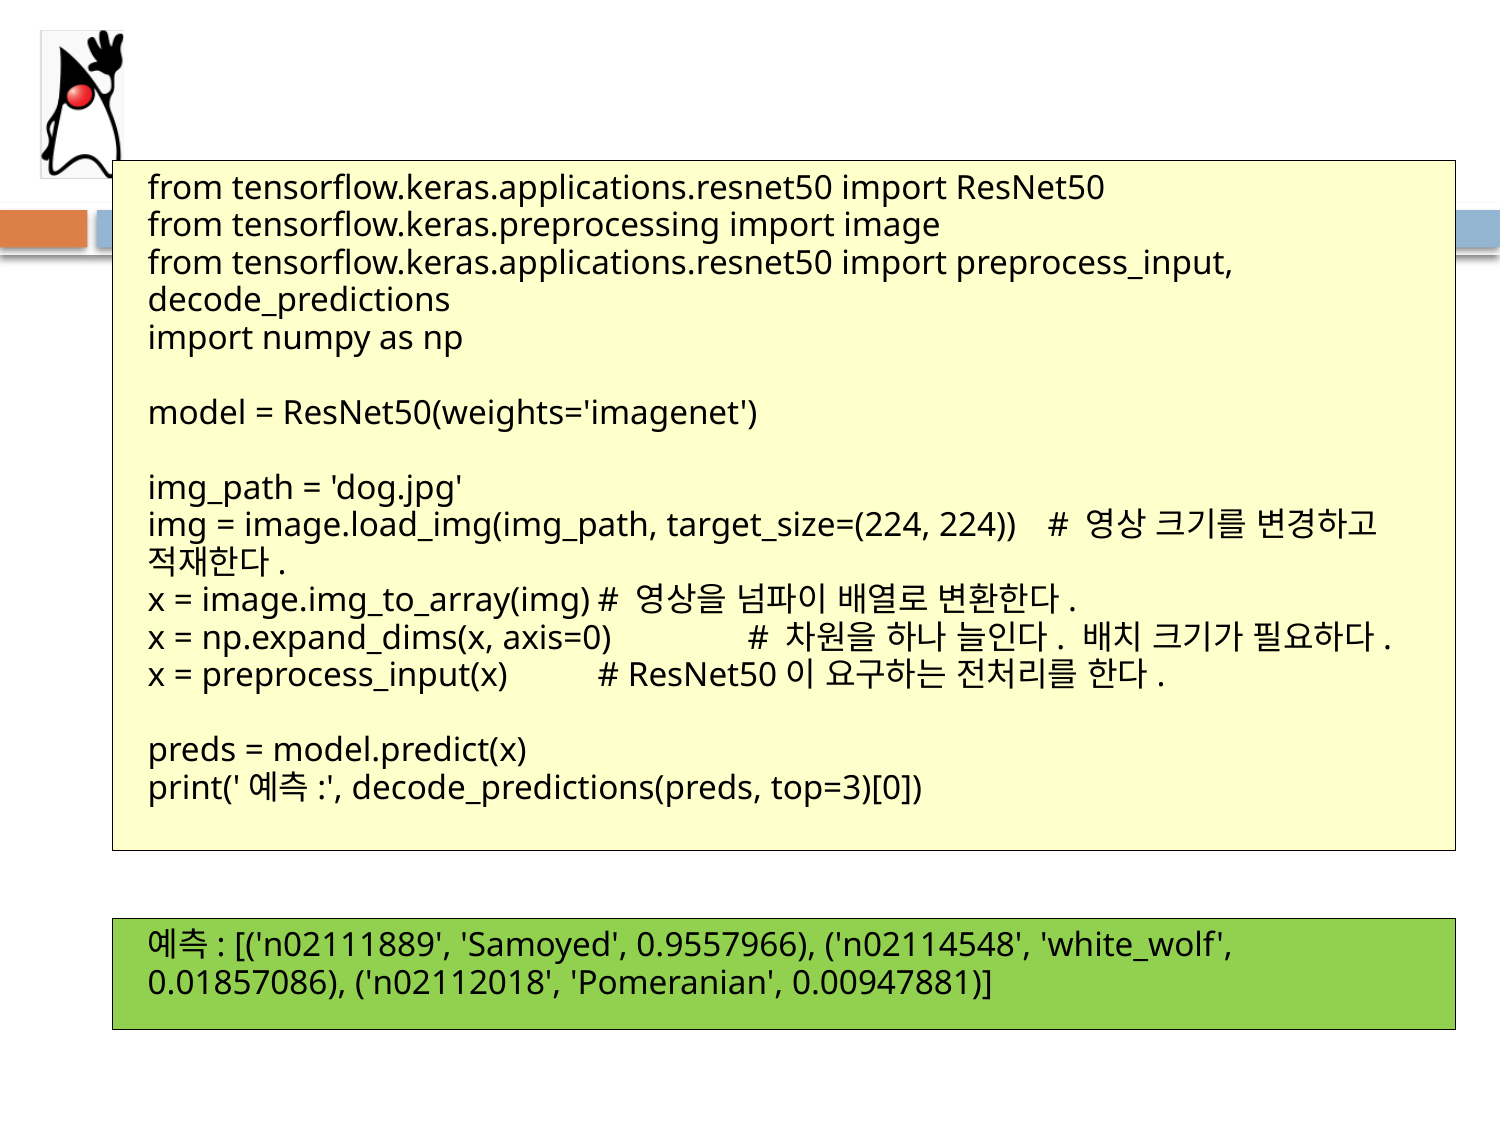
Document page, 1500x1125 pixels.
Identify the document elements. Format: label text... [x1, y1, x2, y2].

text_box from tensorflow.keras.applications.resnet50 import ResNet50 from tensorflow.keras.preprocessing import image from tensorflow.keras.applications.resnet50 import preprocess_input, decode_predictions import numpy as np model = ResNet50(weights='imagenet') img_path = 'dog.jpg' img = image.load_img(img_path, target_size=(224, 224)) # 영상 크기를 변경하고 적재한다. x = image.img_to_array(img) # 영상을 넘파이 배열로 변환한다. x = np.expand_dims(x, axis=0) # 차원을 하나 늘인다. 배치 크기가 필요하다. x = preprocess_input(x) # ResNet50이 요구하는 전처리를 한다. preds = model.predict(x) print('예측:', decode_predictions(preds, top=3)[0]) [112, 160, 1456, 851]
text_box 예측: [('n02111889', 'Samoyed', 0.9557966), ('n02114548', 'white_wolf', 0.01857086), ('n02112018', 'Pomeranian', 0.00947881)] [112, 918, 1456, 1030]
picture [39, 30, 124, 179]
